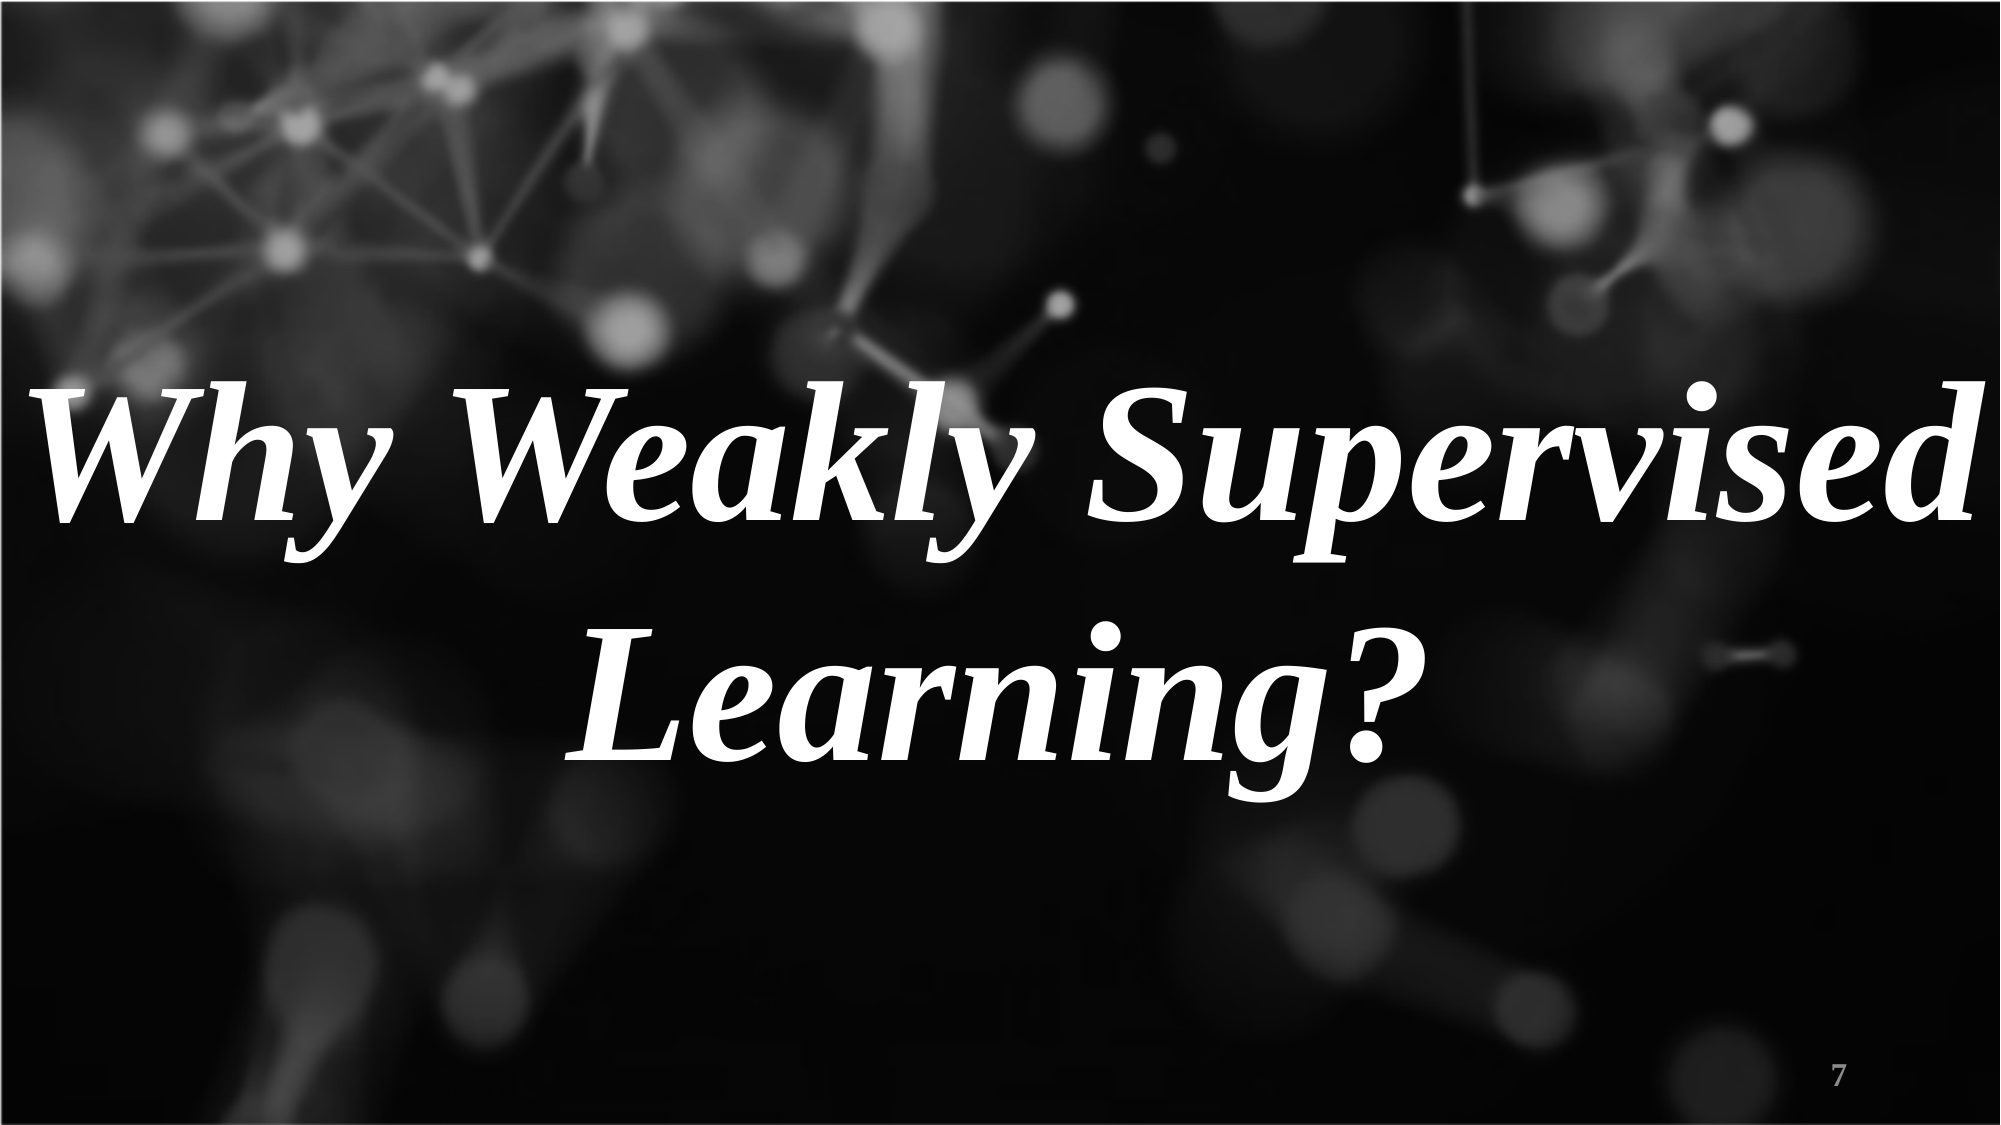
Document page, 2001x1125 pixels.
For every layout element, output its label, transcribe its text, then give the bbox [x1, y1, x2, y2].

text_box Why Weakly Supervised Learning? [0, 312, 437, 808]
picture [437, 0, 1563, 1125]
slide_number 7 [1563, 1042, 1863, 1103]
text_box Why Weakly Supervised Learning? [1563, 312, 2000, 808]
